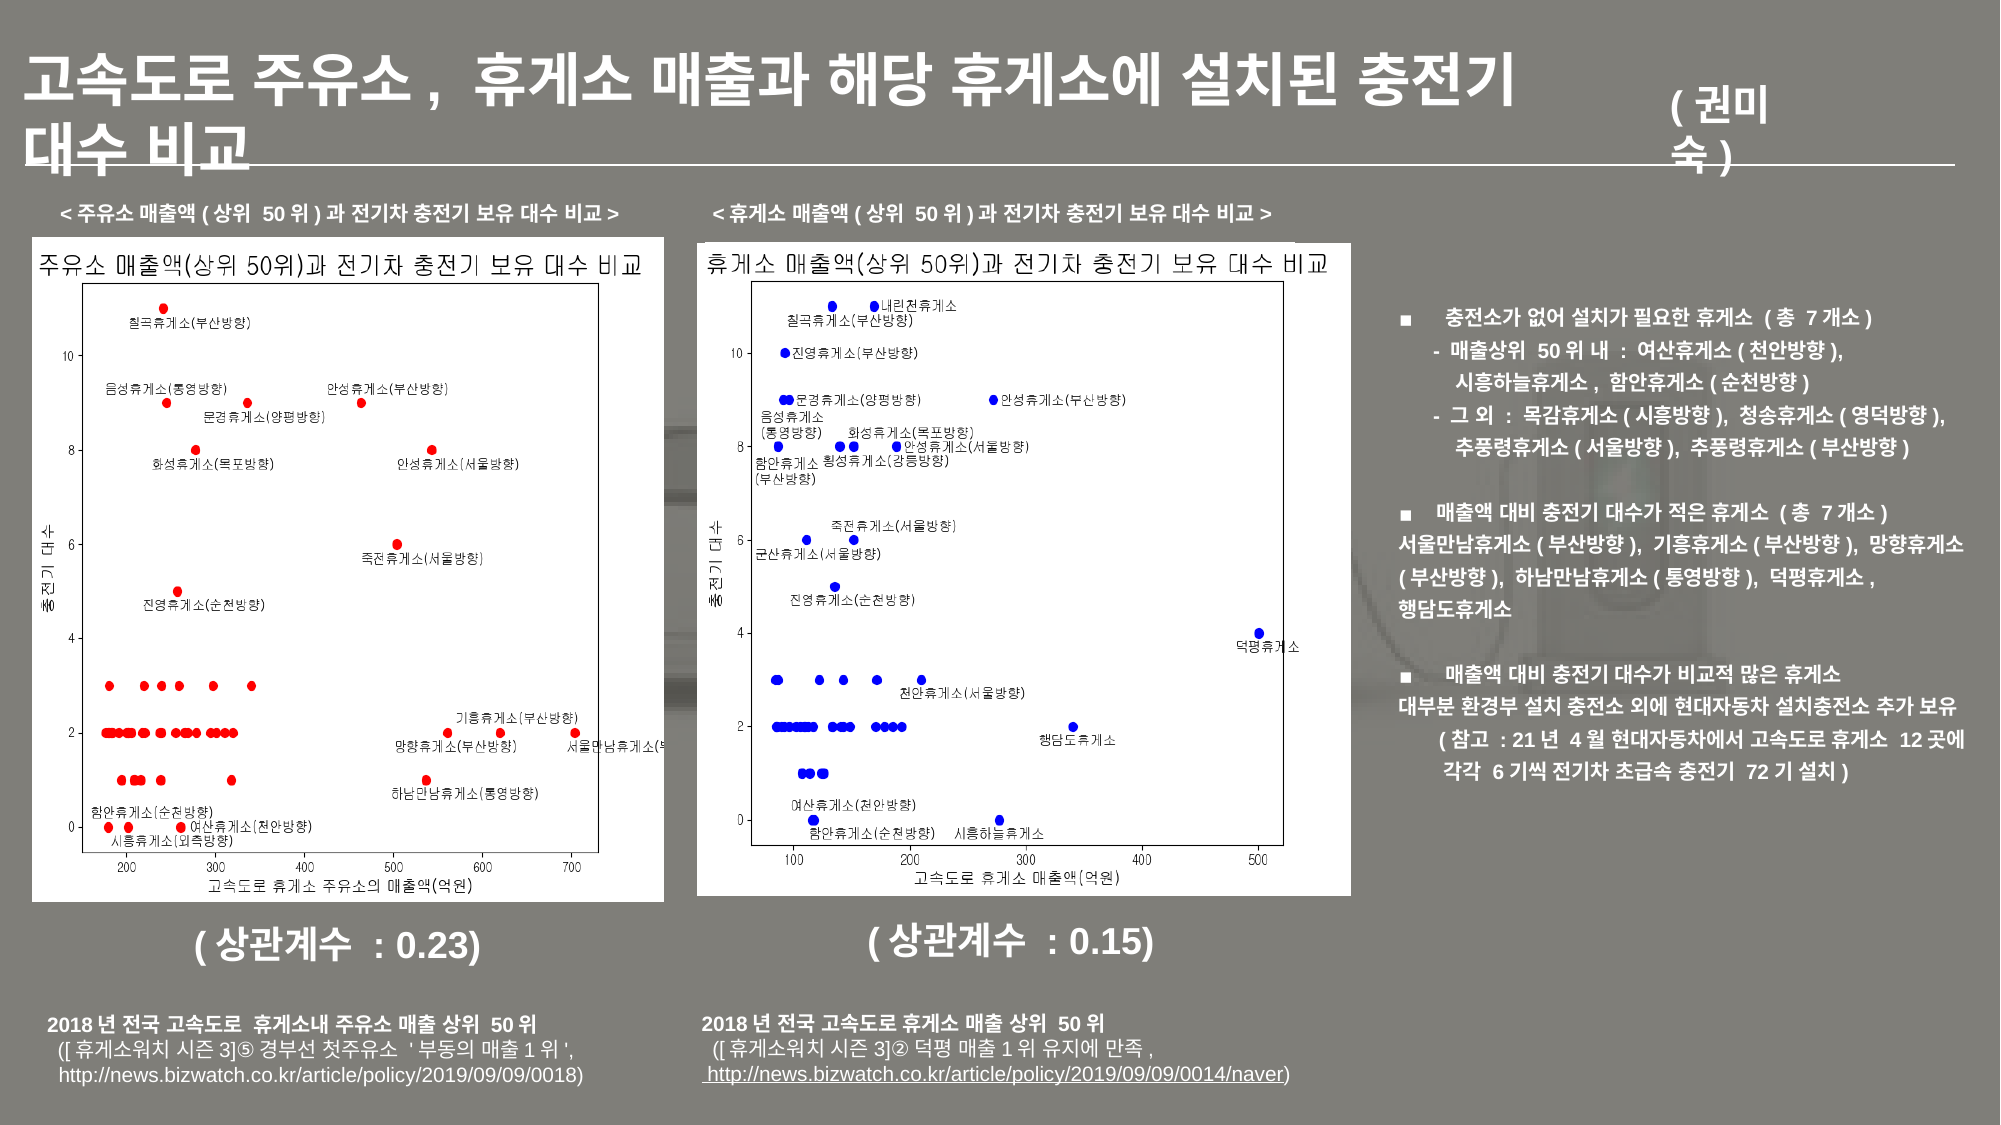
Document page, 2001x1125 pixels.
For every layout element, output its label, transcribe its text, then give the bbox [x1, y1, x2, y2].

text_box [0, 0, 2000, 124]
text_box 고속도로 주유소, 휴게소 매출과 해당 휴게소에 설치된 충전기 대수 비교 [7, 35, 1655, 122]
text_box (권미숙) [1654, 71, 1842, 122]
picture [0, 124, 2000, 1125]
